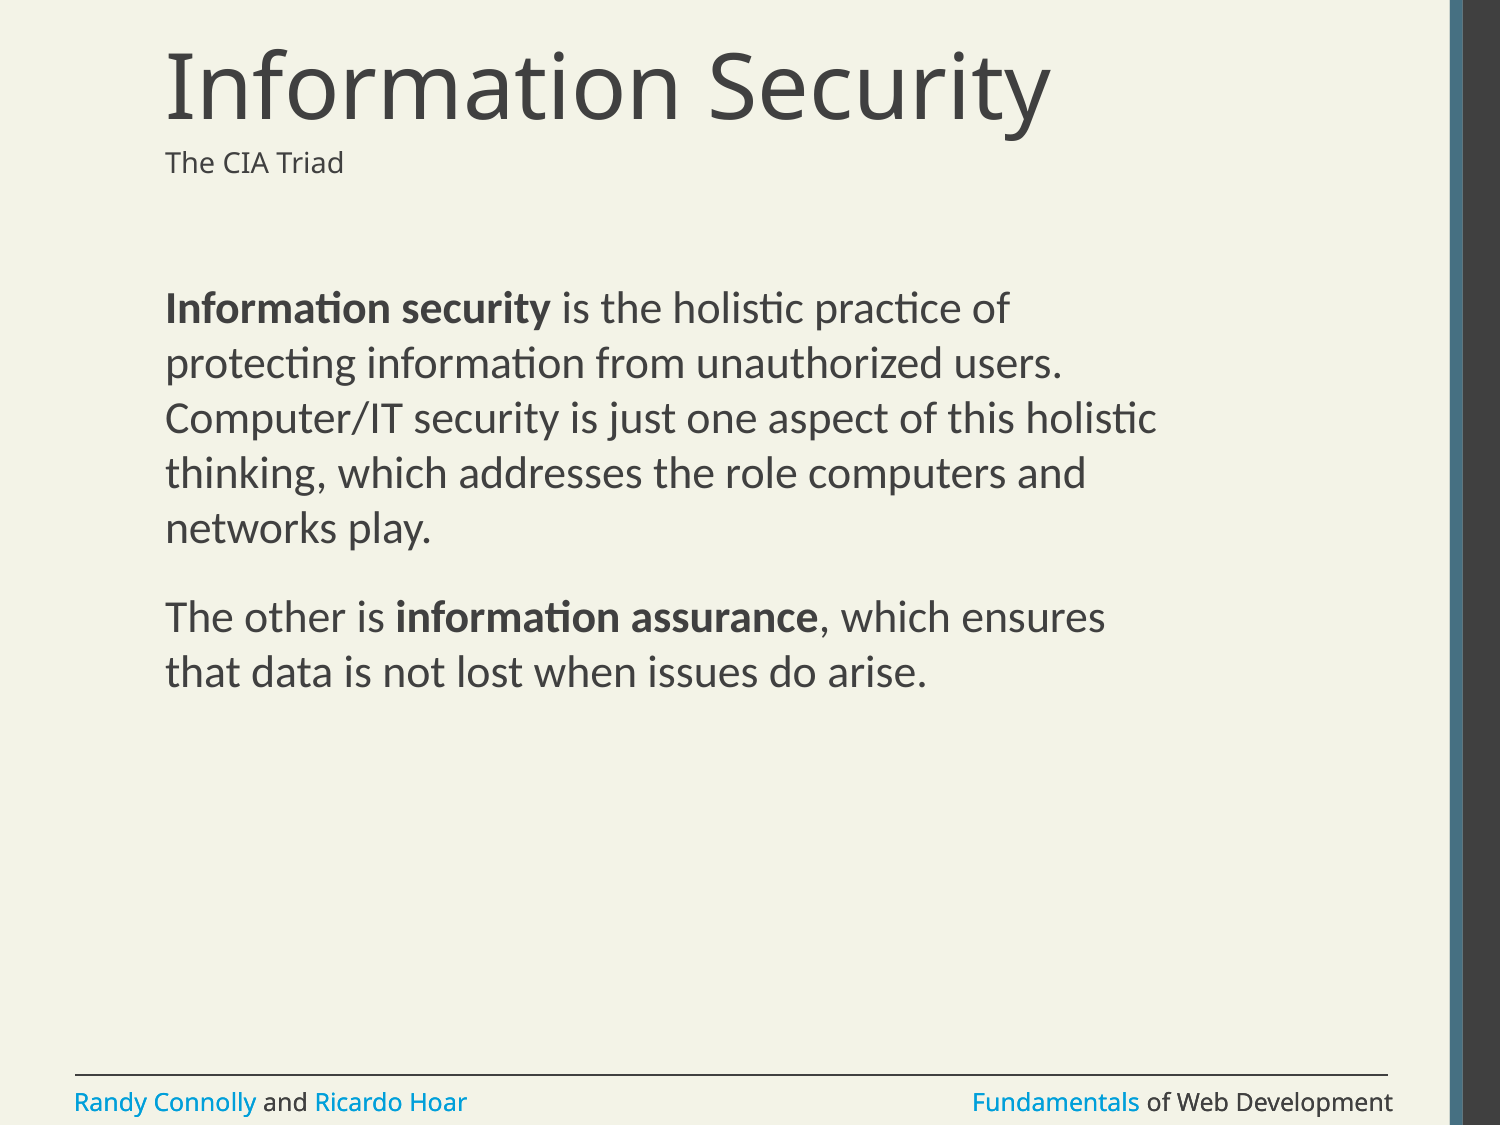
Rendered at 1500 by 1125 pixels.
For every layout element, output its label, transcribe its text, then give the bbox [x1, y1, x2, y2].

title Information Security [150, 20, 1425, 188]
list The CIA Triad [150, 137, 1200, 188]
list Information security is the holistic practice of protecting information from unauthorized users. Computer/IT security is just one aspect of this holistic thinking, which addresses the role computers and networks play. The other is information assurance, which ensures that data is not lost when issues do arise. [150, 270, 1200, 1013]
